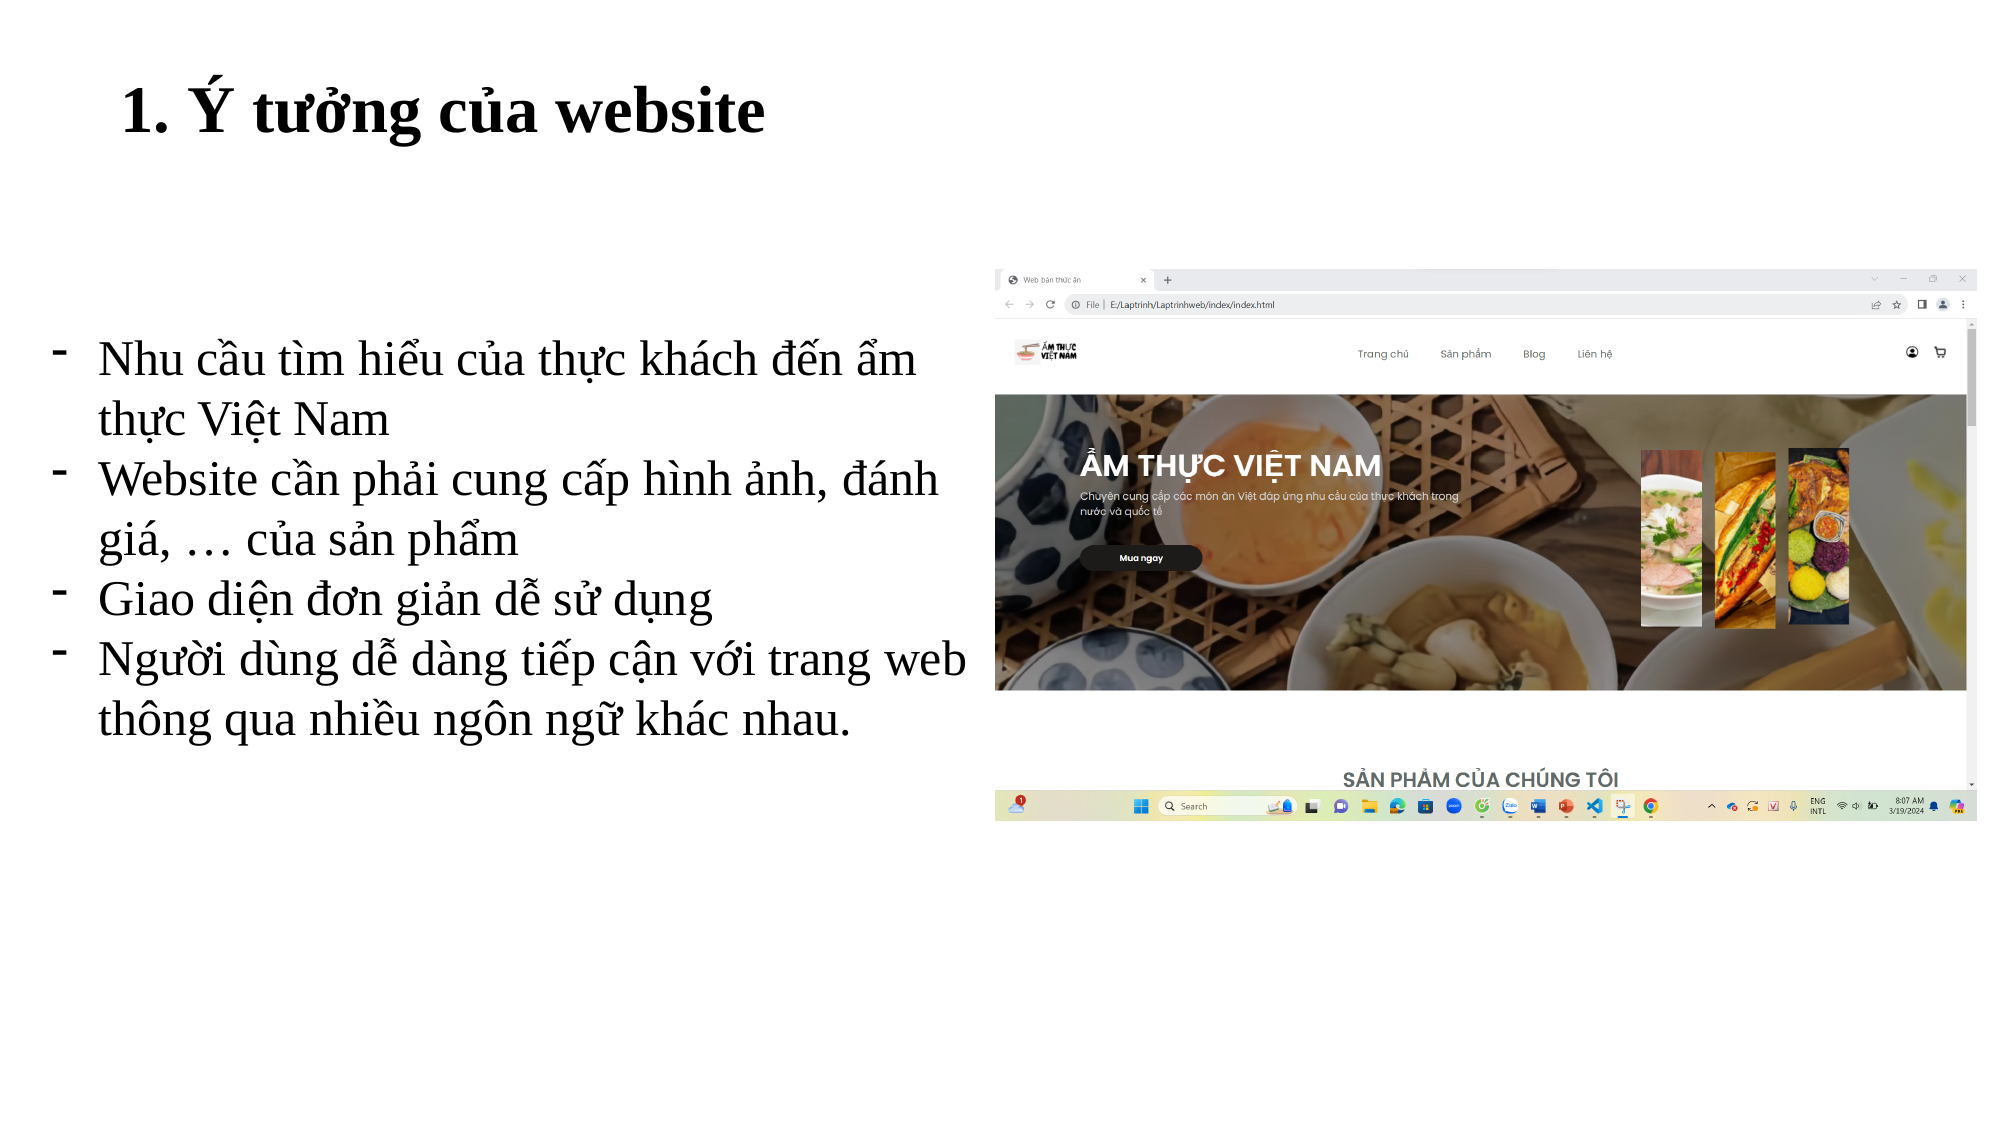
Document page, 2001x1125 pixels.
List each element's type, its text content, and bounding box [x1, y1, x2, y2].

text_box Nhu cầu tìm hiểu của thực khách đến ẩm thực Việt Nam Website cần phải cung cấp hình ảnh, đánh giá, … của sản phẩm Giao diện đơn giản dễ sử dụng Người dùng dễ dàng tiếp cận với trang web thông qua nhiều ngôn ngữ khác nhau. [36, 317, 995, 753]
picture [995, 269, 1977, 821]
text_box 1. Ý tưởng của website [105, 58, 1000, 154]
